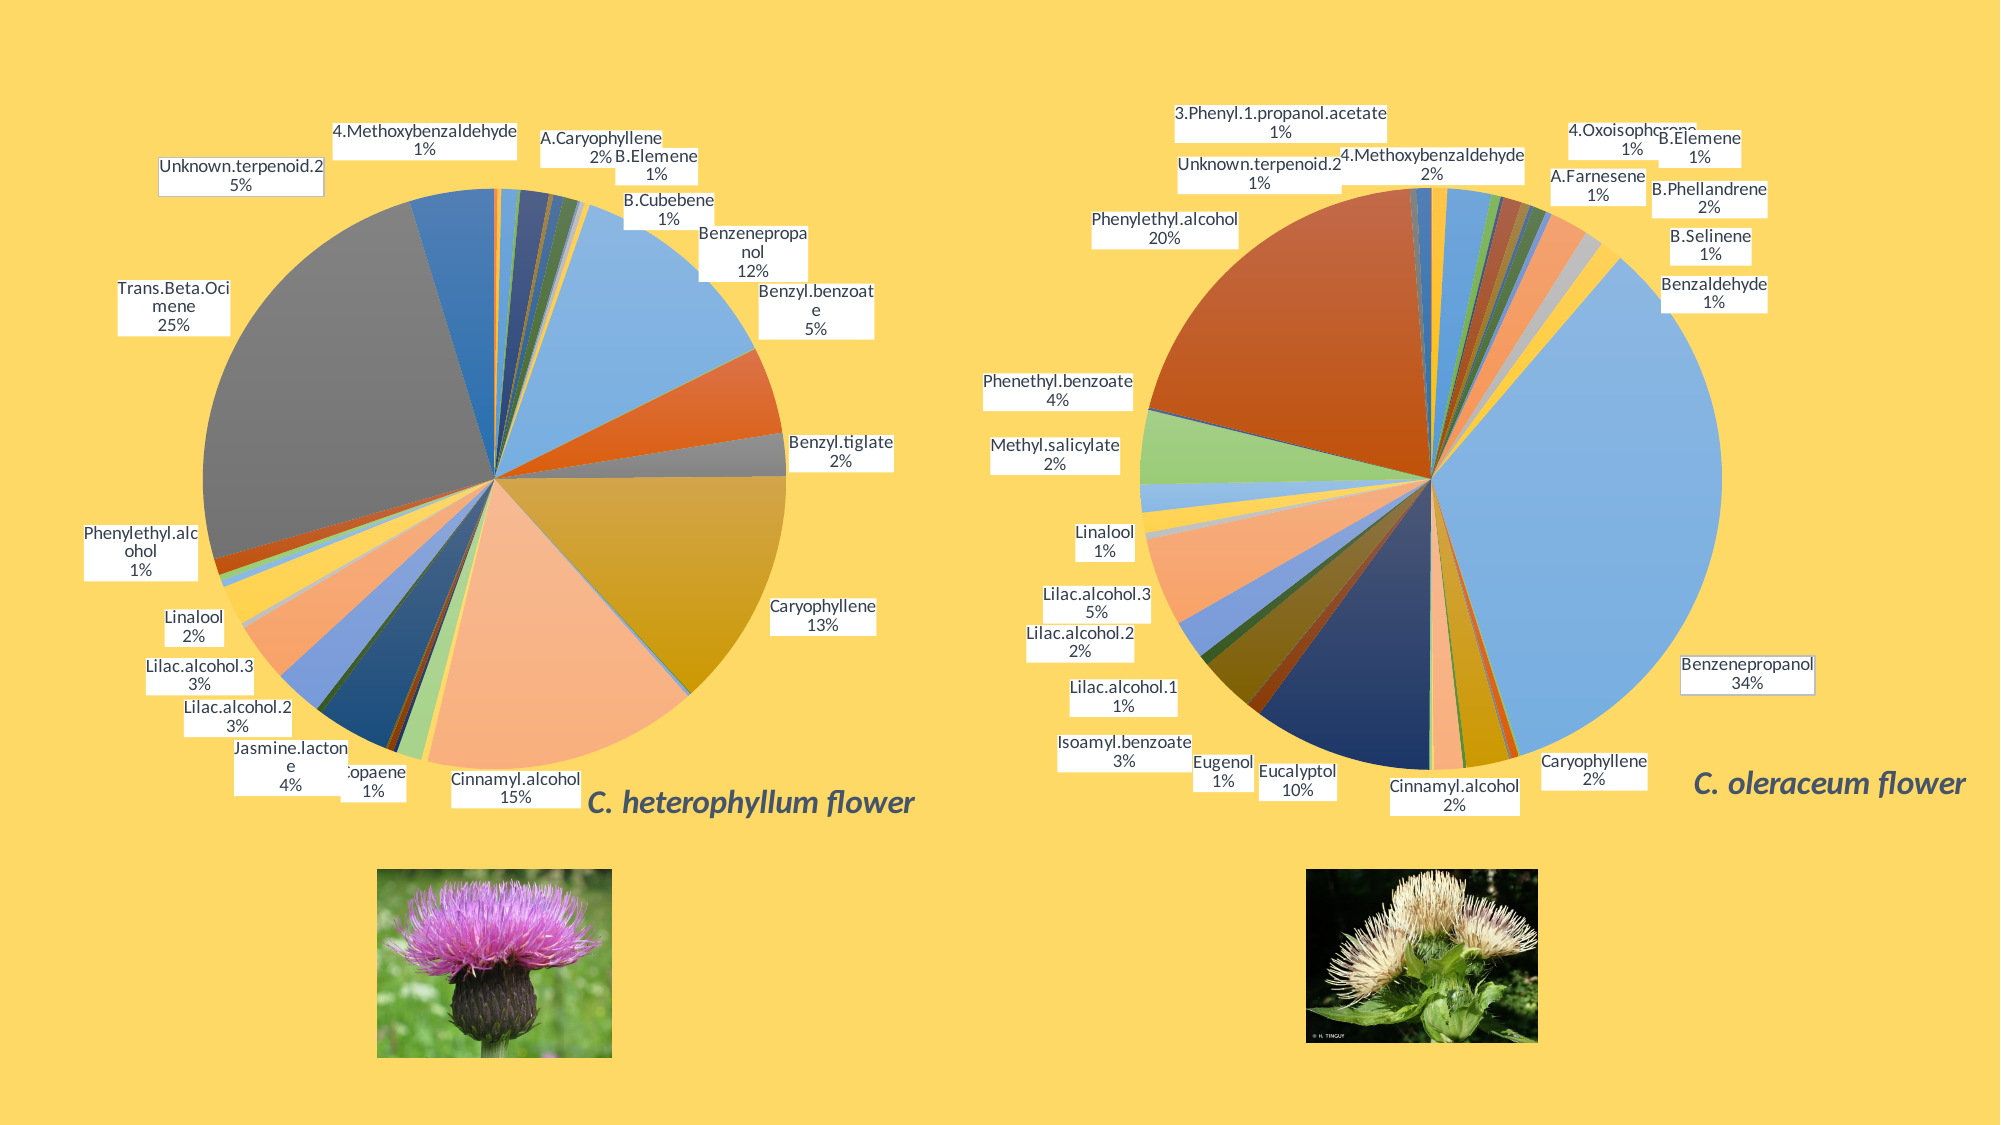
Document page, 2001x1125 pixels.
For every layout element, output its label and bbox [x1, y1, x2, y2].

picture [377, 869, 612, 1058]
picture [1306, 869, 1538, 1043]
chart [36, 49, 2000, 832]
